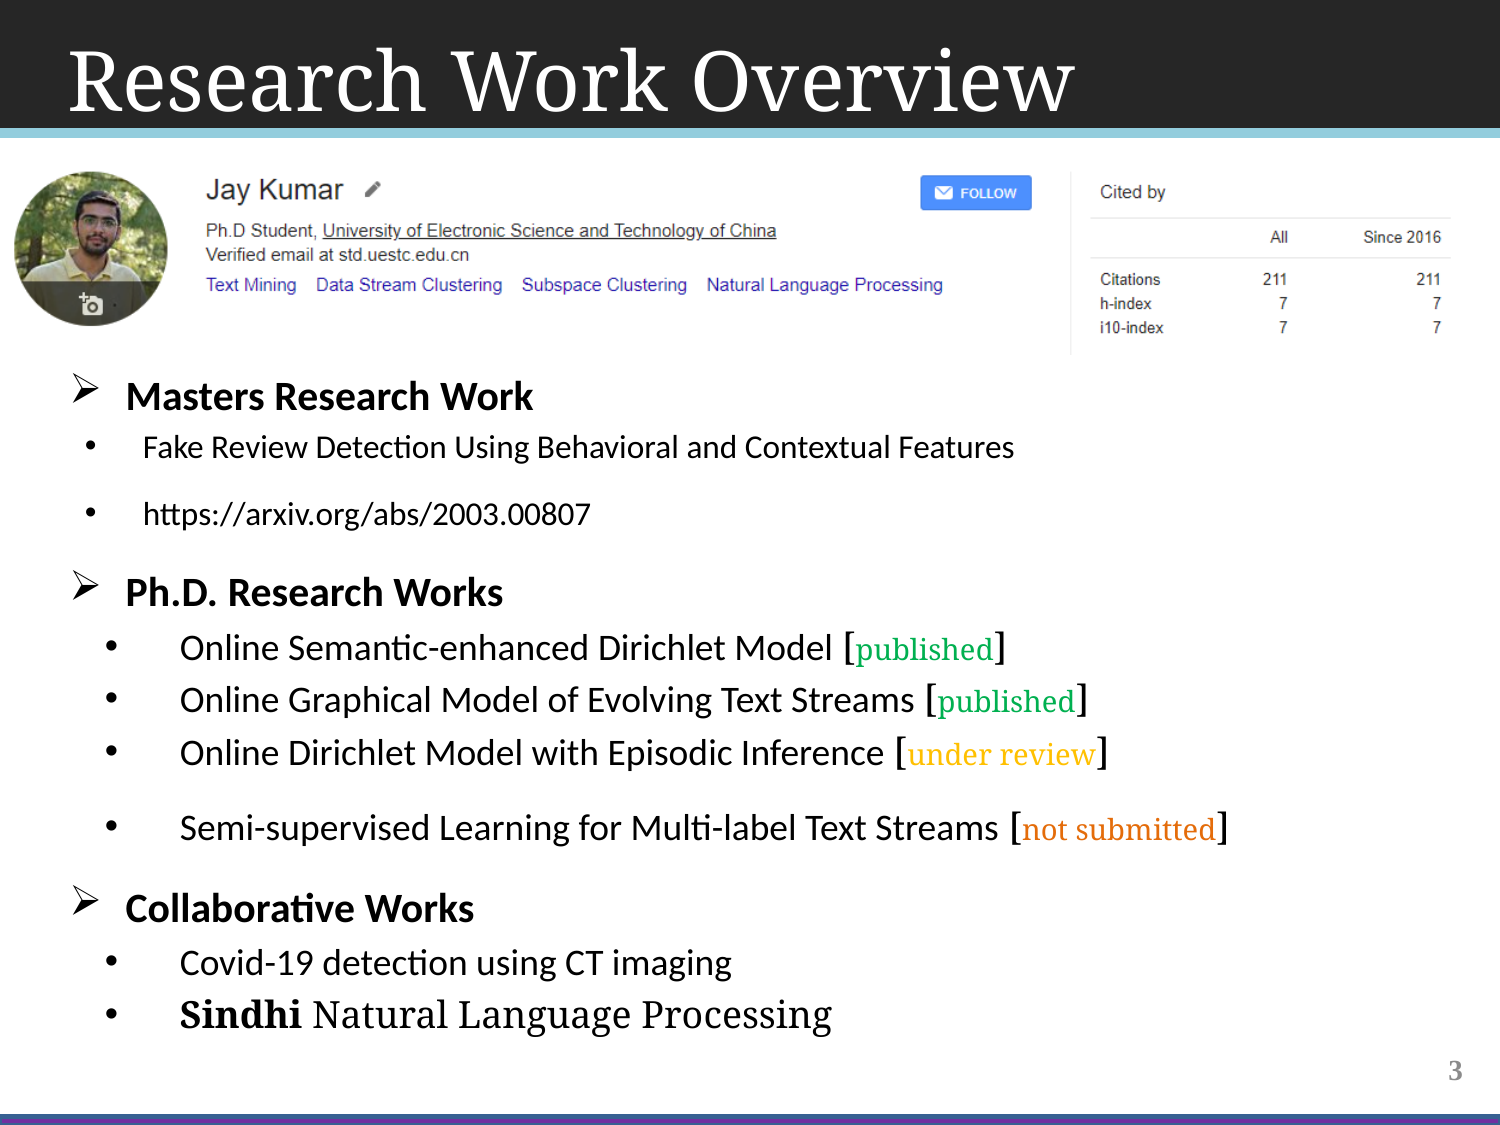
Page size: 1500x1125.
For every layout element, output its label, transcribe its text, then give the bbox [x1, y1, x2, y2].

picture [0, 138, 1500, 355]
slide_number 3 [1128, 1039, 1478, 1099]
list Masters Research Work Fake Review Detection Using Behavioral and Contextual Features https://arxiv.org/abs/2003.00807 Ph.D. Research Works Online Semantic-enhanced Dirichlet Model [published] Online Graphical Model of Evolving Text Streams [published] Online Dirichlet Model with Episodic Inference [under review] Semi-supervised Learning for Multi-label Text Streams [not submitted] Collaborative Works Covid-19 detection using CT imaging Sindhi Natural Language Processing [54, 363, 1414, 1097]
list Research Work Overview [53, 21, 1413, 100]
